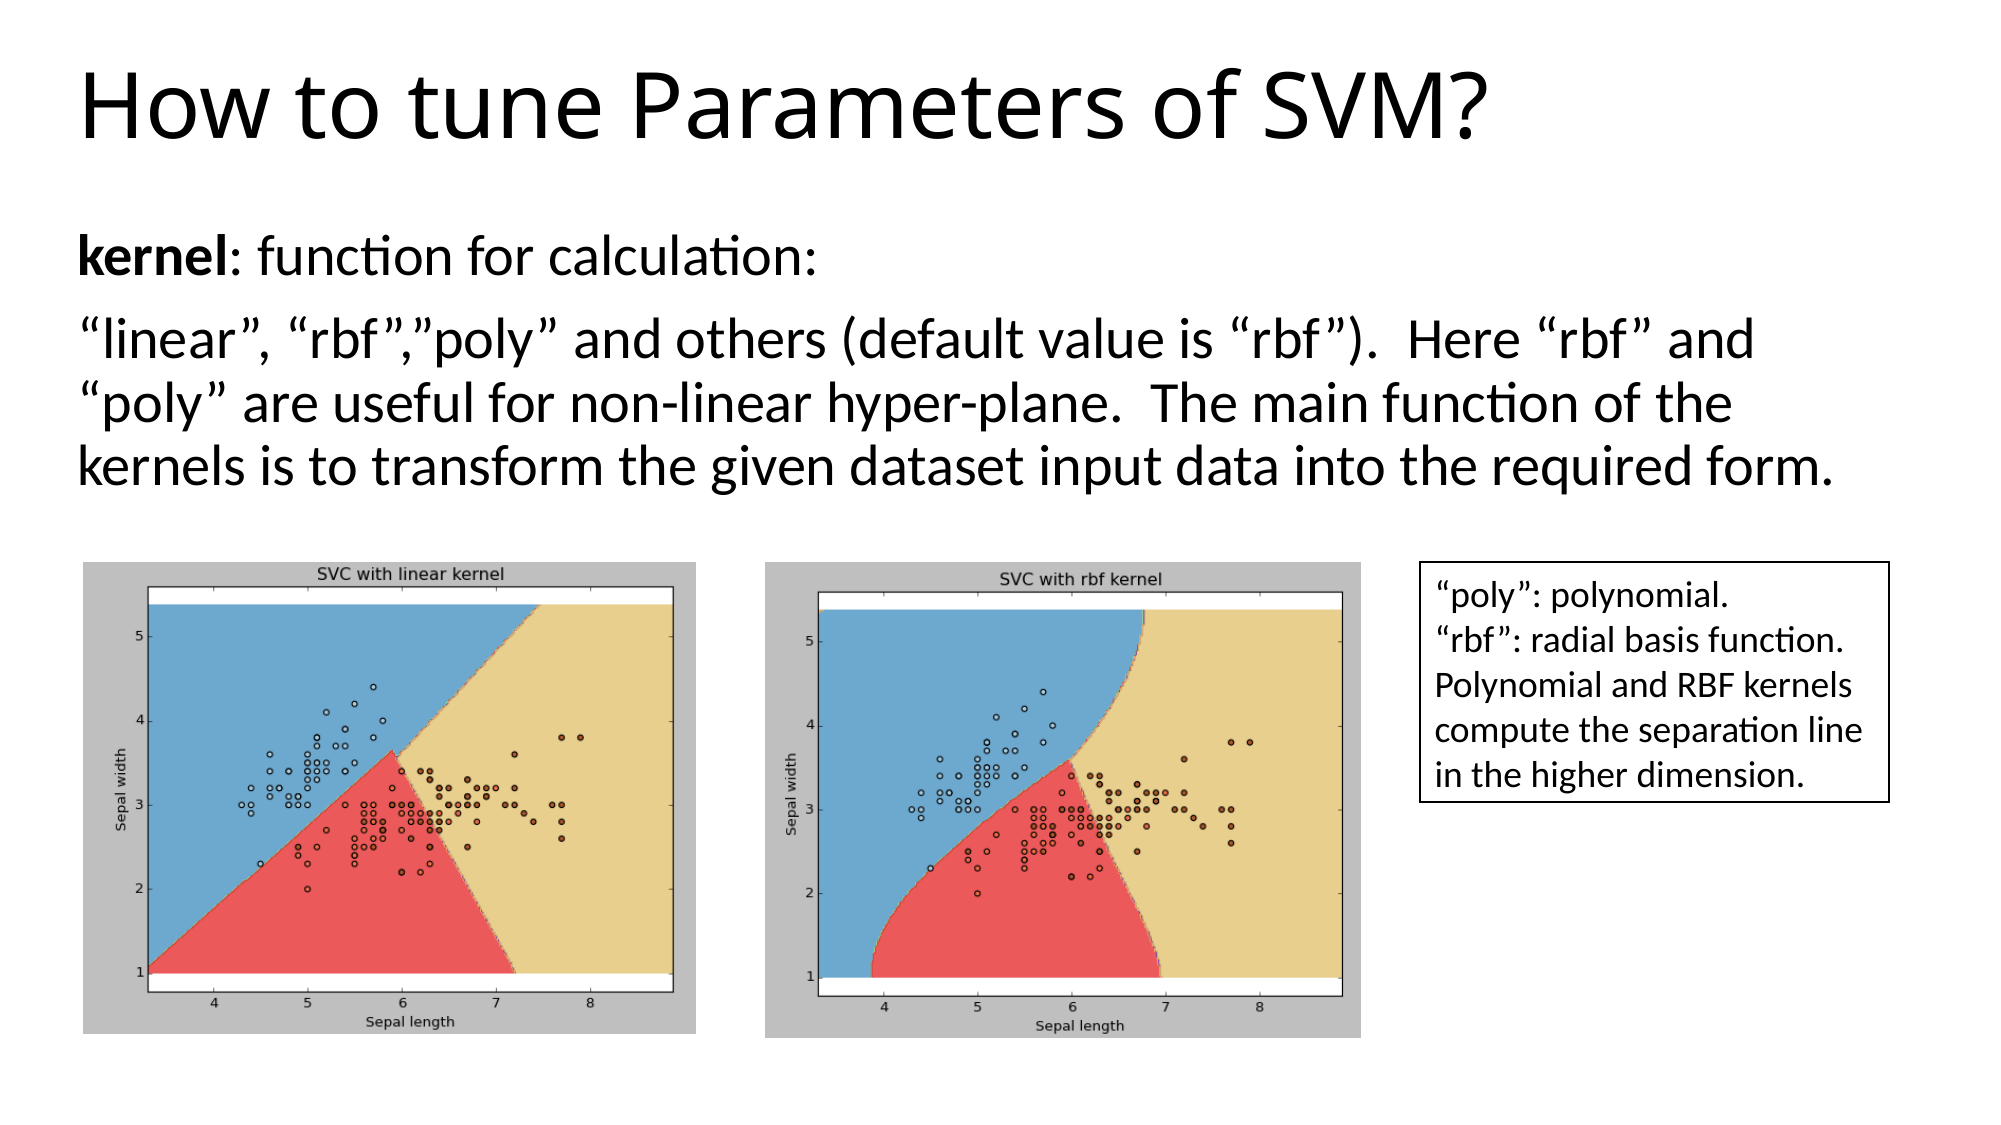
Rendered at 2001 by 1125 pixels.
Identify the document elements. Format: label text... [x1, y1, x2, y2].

picture [83, 562, 696, 1034]
list kernel: function for calculation: “linear”, “rbf”,”poly” and others (default value is “rbf”). Here “rbf” and “poly” are useful for non-linear hyper-plane. The main function of the kernels is to transform the given dataset input data into the required form. [62, 217, 1900, 932]
title How to tune Parameters of SVM? [62, 0, 1788, 217]
picture [765, 562, 1361, 1038]
text_box “poly”: polynomial. “rbf”: radial basis function. Polynomial and RBF kernels compute the separation line in the higher dimension. [1419, 561, 1890, 803]
